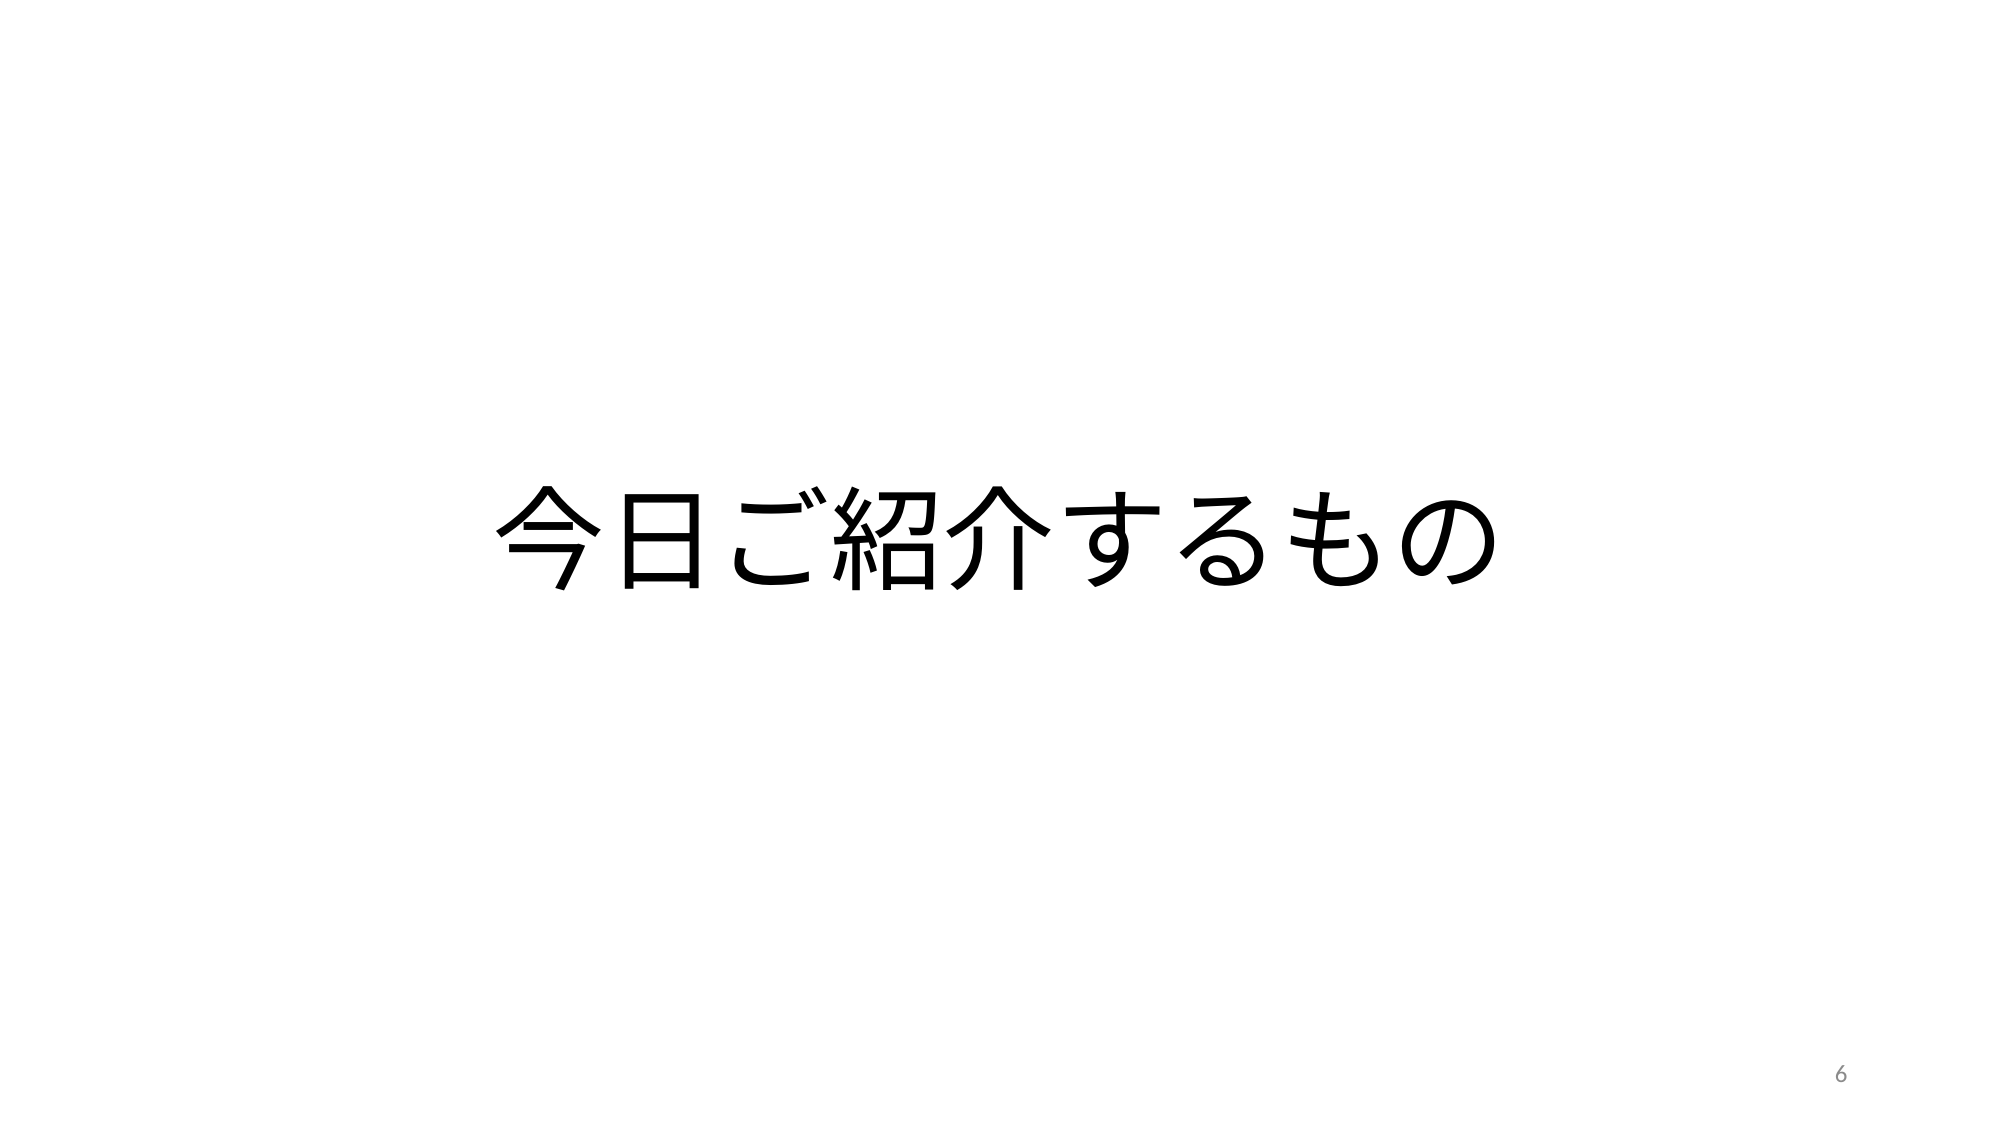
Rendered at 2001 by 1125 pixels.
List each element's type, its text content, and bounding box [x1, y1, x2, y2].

slide_number 6 [1412, 1042, 1863, 1103]
title 今日ご紹介するもの [136, 280, 1862, 749]
